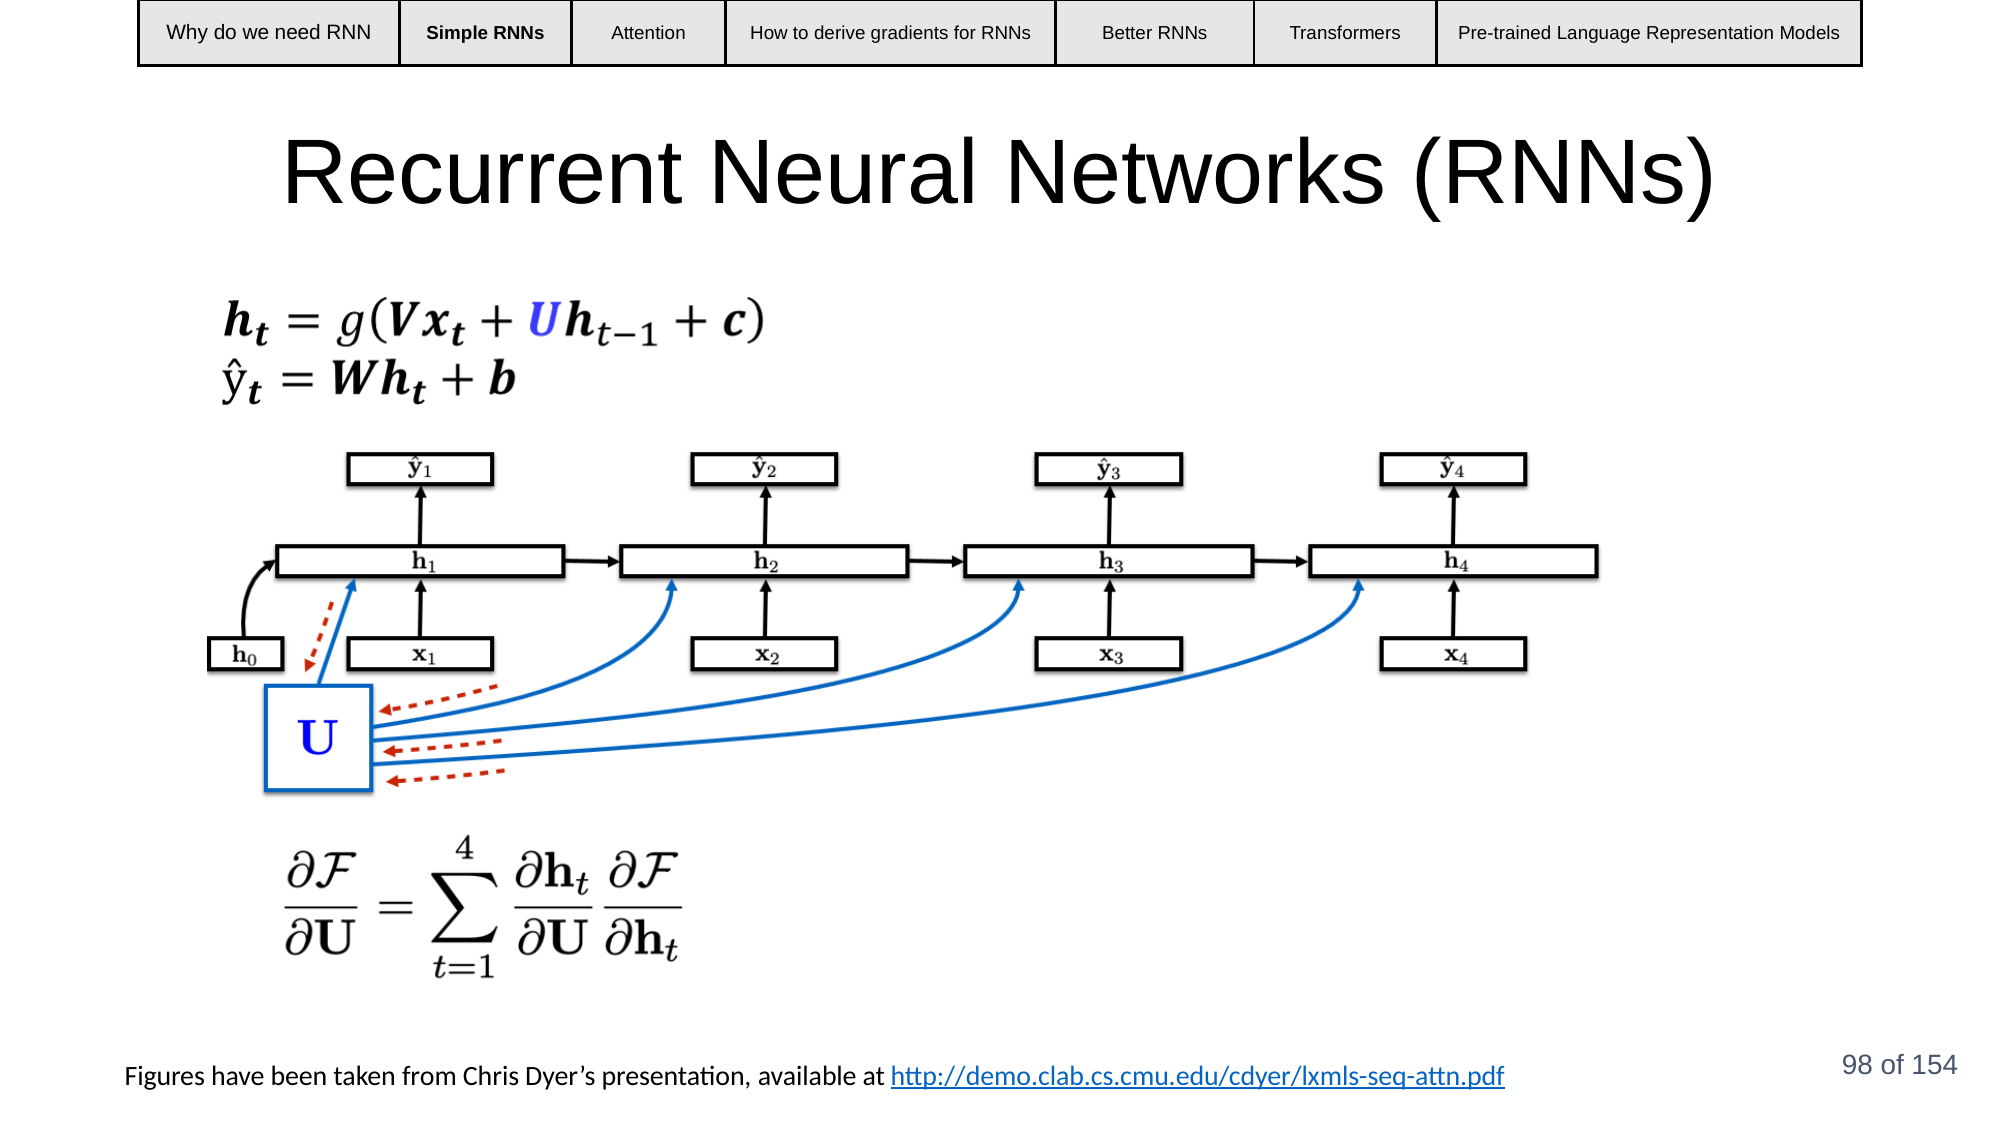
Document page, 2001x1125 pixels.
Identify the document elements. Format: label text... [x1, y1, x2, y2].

table_header Transformers [1255, 1, 1435, 64]
slide_number ‹#› of 154 [1708, 1019, 1974, 1106]
picture [207, 447, 1610, 1028]
text_box Figures have been taken from Chris Dyer’s presentation, available at http://demo.clab.cs.cmu.edu/cdyer/lxmls-seq-attn.pdf [109, 1049, 1708, 1099]
table_header How to derive gradients for RNNs [727, 1, 1054, 64]
table_header Why do we need RNN [140, 1, 398, 64]
text_box [207, 279, 1208, 416]
title Recurrent Neural Networks (RNNs) [68, 97, 1932, 223]
table_header Attention [573, 1, 724, 64]
table_header Better RNNs [1057, 1, 1253, 64]
table_header Simple RNNs [401, 1, 570, 64]
table_header Pre-trained Language Representation Models [1438, 1, 1860, 64]
